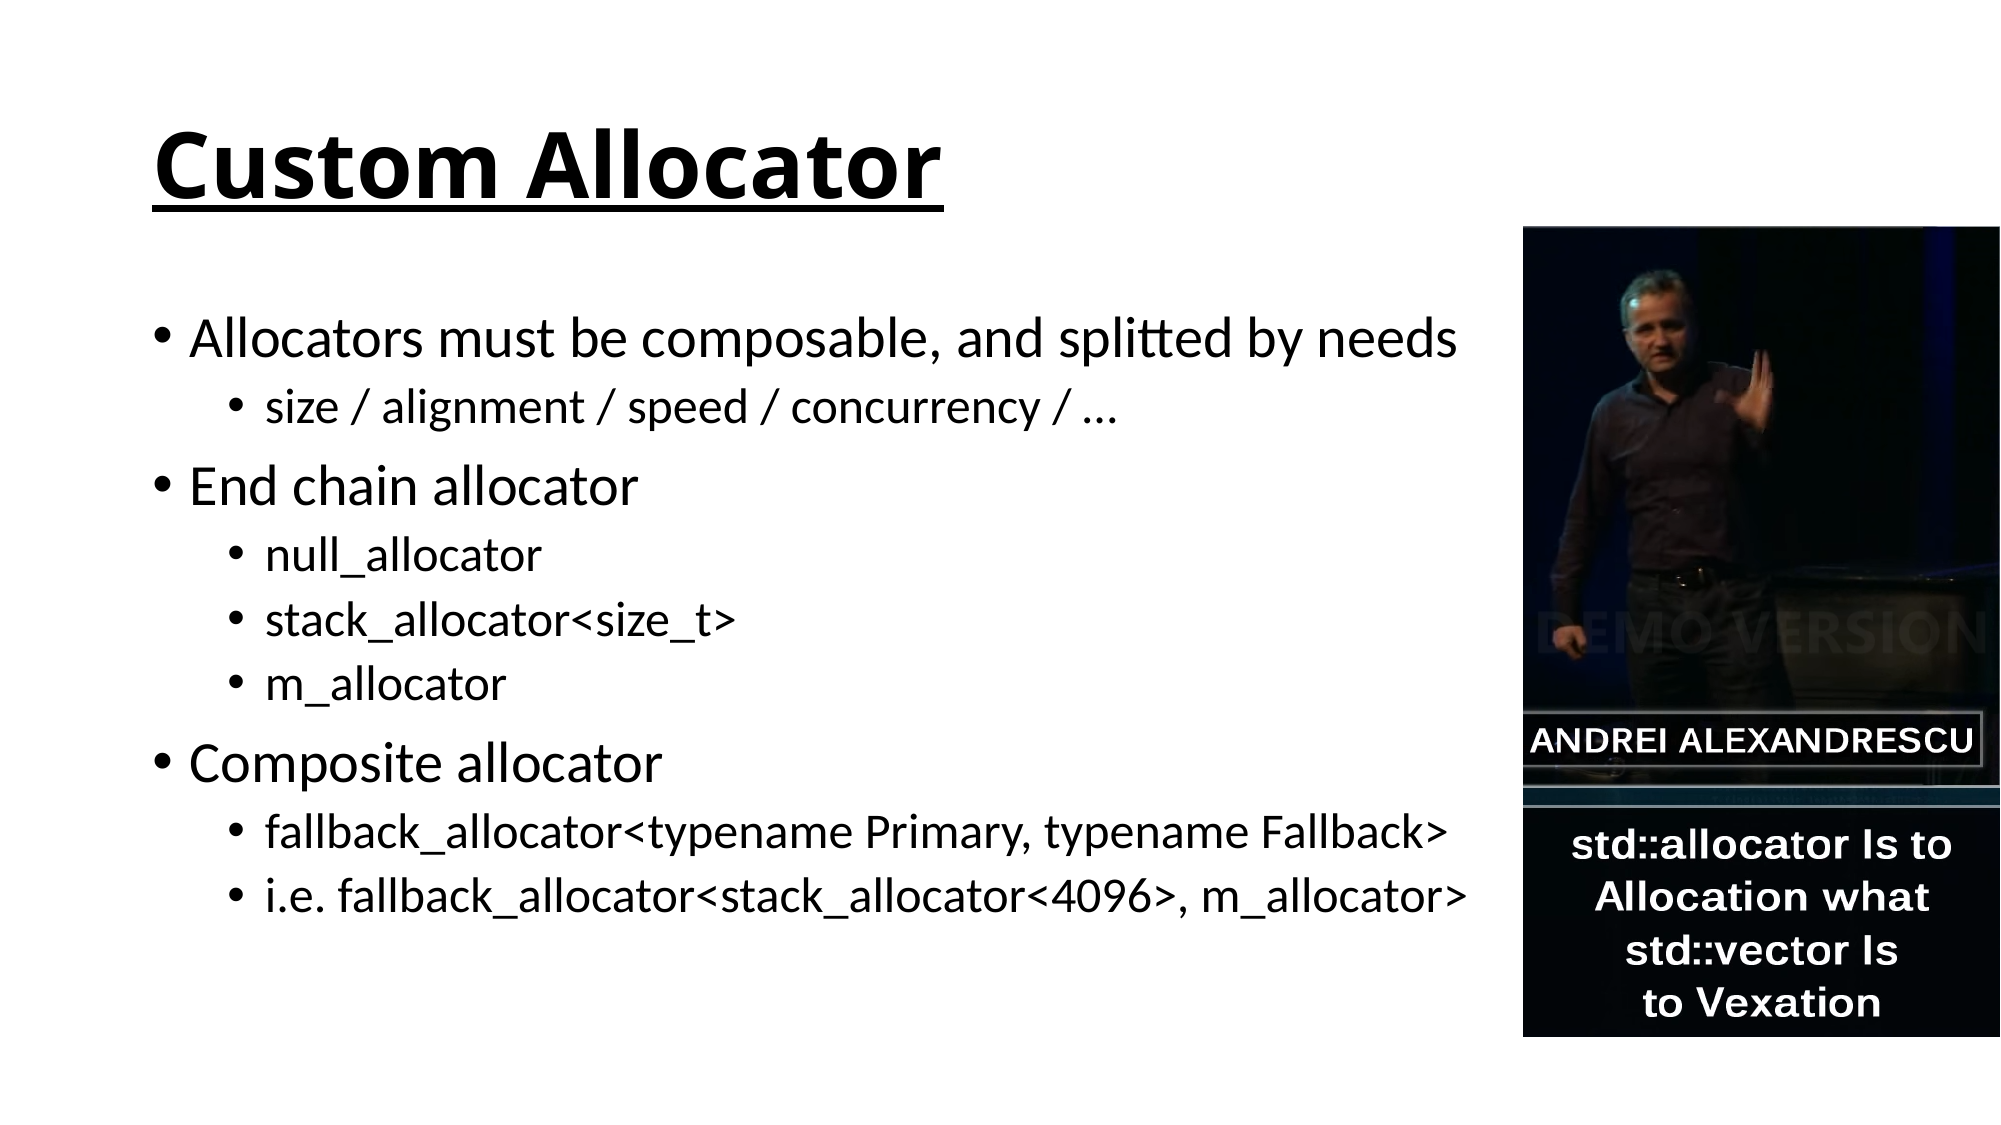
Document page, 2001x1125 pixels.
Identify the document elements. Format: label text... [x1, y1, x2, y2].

list Allocators must be composable, and splitted by needs size / alignment / speed / concurrency / … End chain allocator null_allocator stack_allocator<size_t> m_allocator Composite allocator fallback_allocator<typename Primary, typename Fallback> i.e. fallback_allocator<stack_allocator<4096>, m_allocator> [137, 299, 1523, 1014]
title Custom Allocator [137, 59, 1863, 278]
picture [1523, 226, 2000, 1037]
